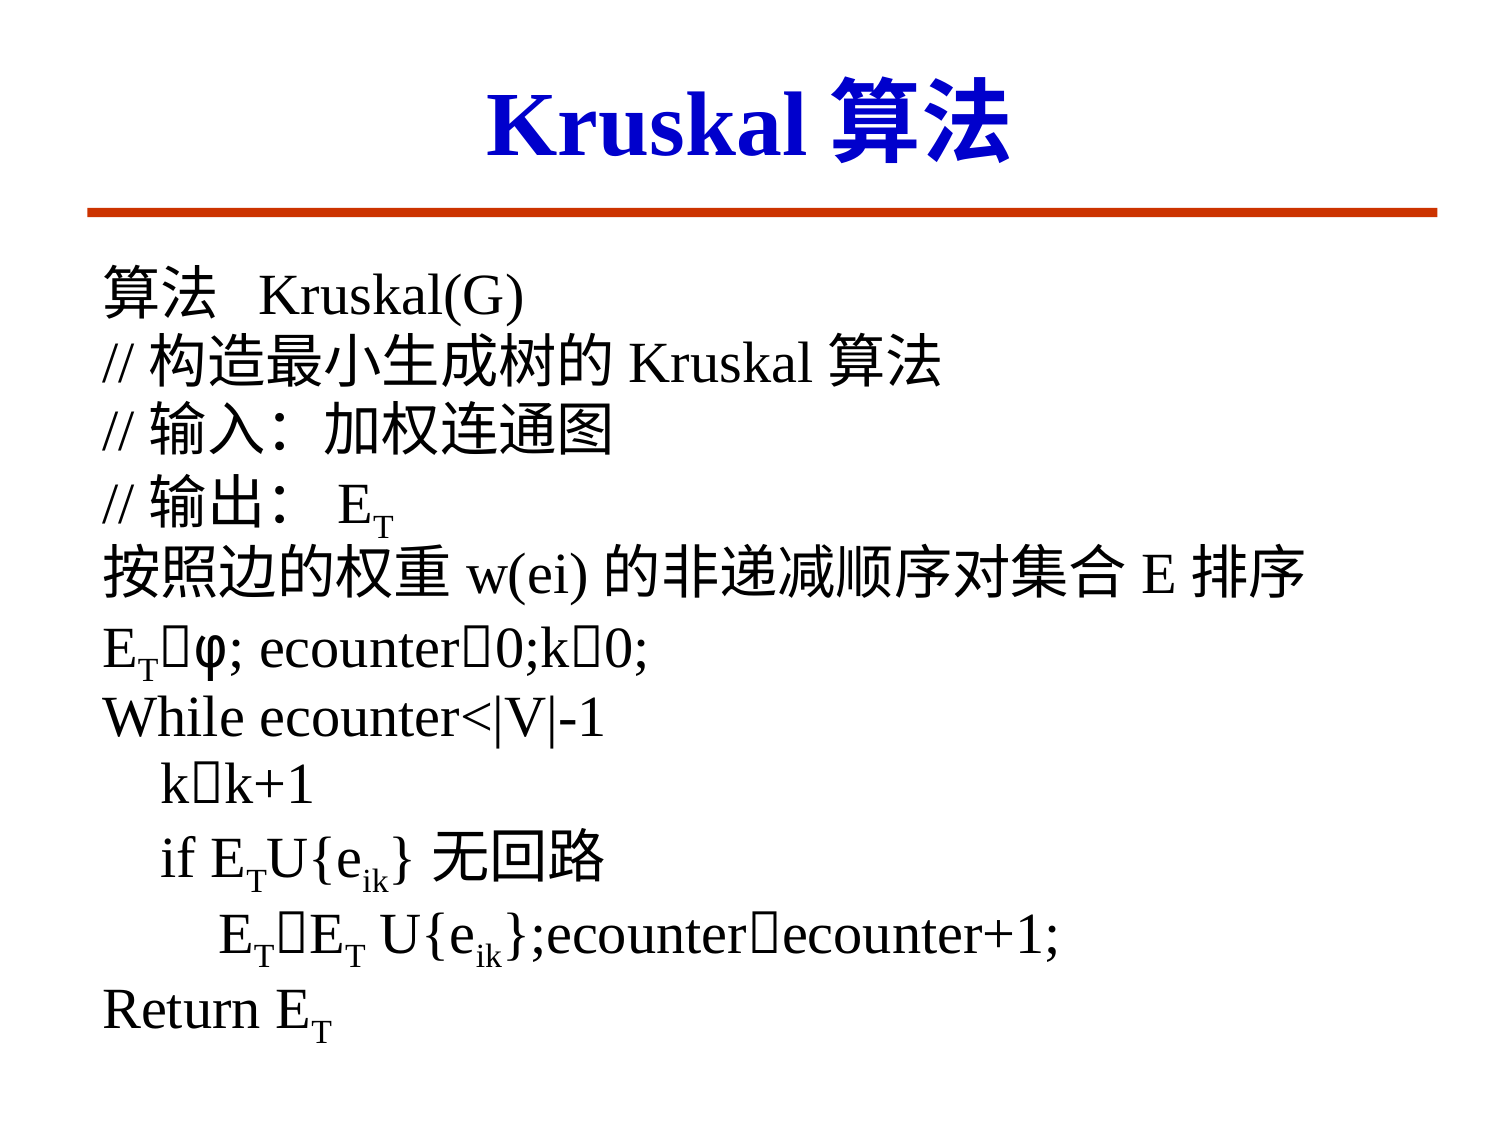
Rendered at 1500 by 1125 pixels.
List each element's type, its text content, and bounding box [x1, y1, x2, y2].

title Kruskal算法 [112, 24, 1388, 213]
list 算法 Kruskal(G) //构造最小生成树的Kruskal算法 //输入：加权连通图 //输出：ET 按照边的权重w(ei)的非递减顺序对集合E排序 ETφ; ecounter0;k0; While ecounter<|V|-1 kk+1 if ETU{eik}无回路 ETET U{eik};ecounterecounter+1; Return ET [87, 262, 1438, 1041]
